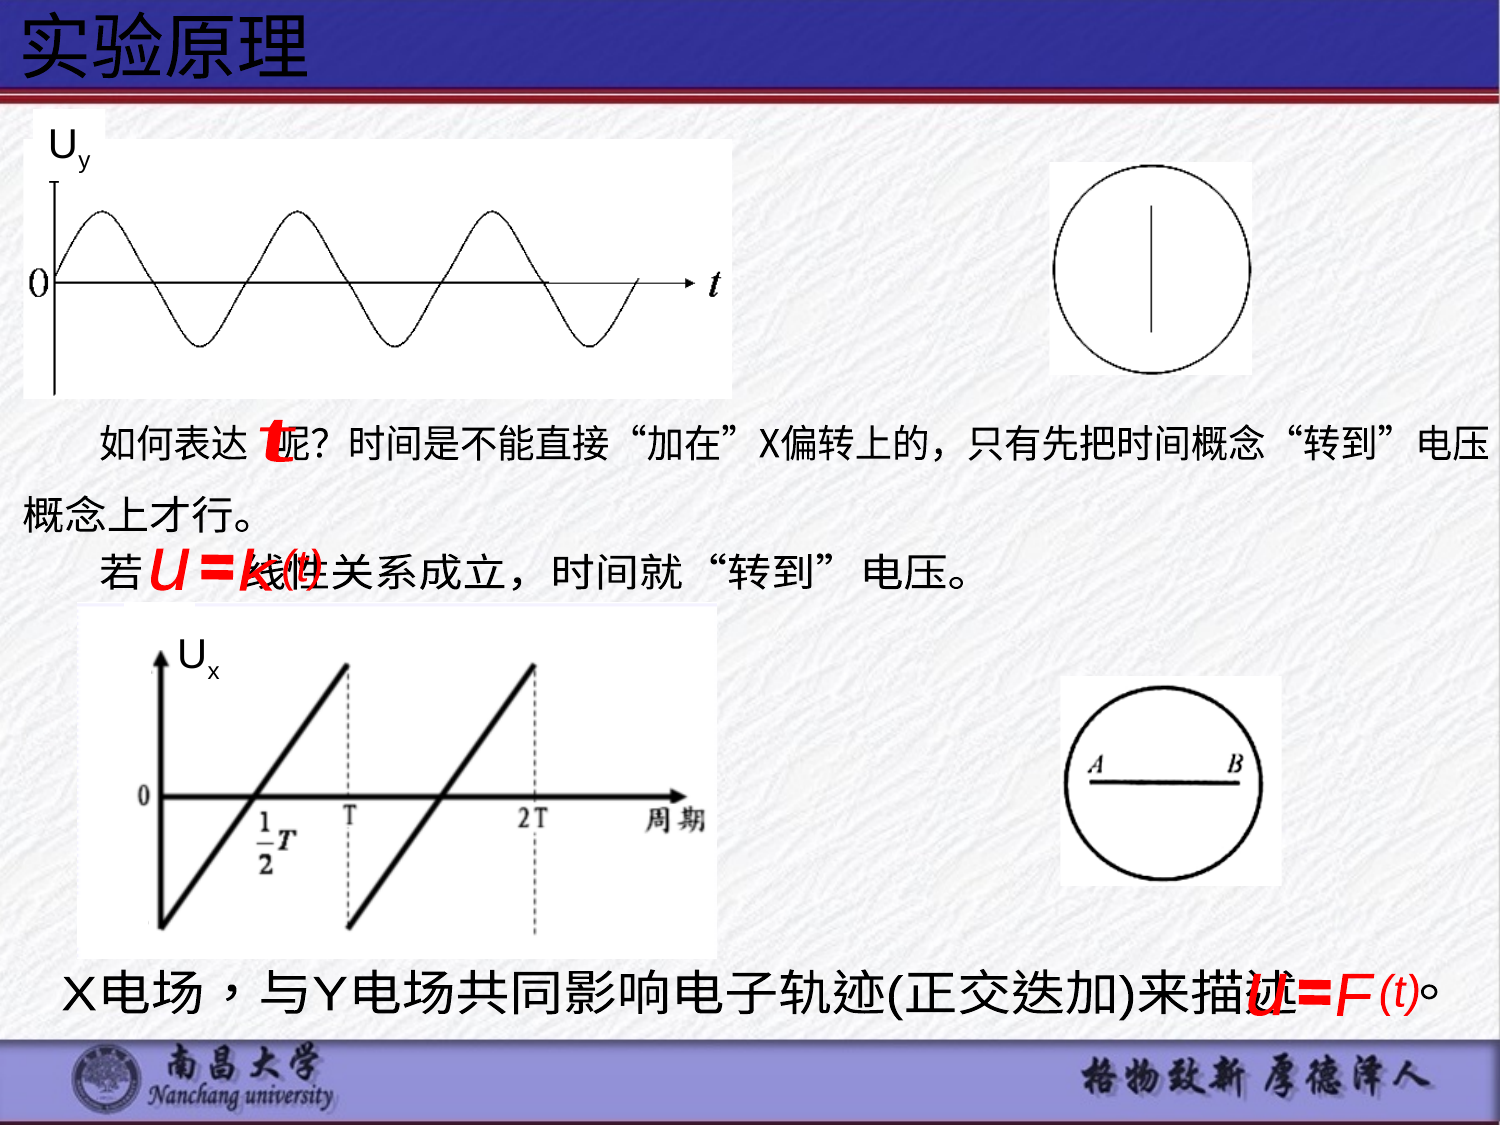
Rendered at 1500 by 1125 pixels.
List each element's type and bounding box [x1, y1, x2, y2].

text_box [23, 109, 1253, 399]
text_box [23, 419, 1488, 533]
picture [0, 0, 1500, 1125]
text_box [100, 548, 963, 591]
text_box [77, 602, 1282, 959]
text_box [62, 968, 1438, 1021]
